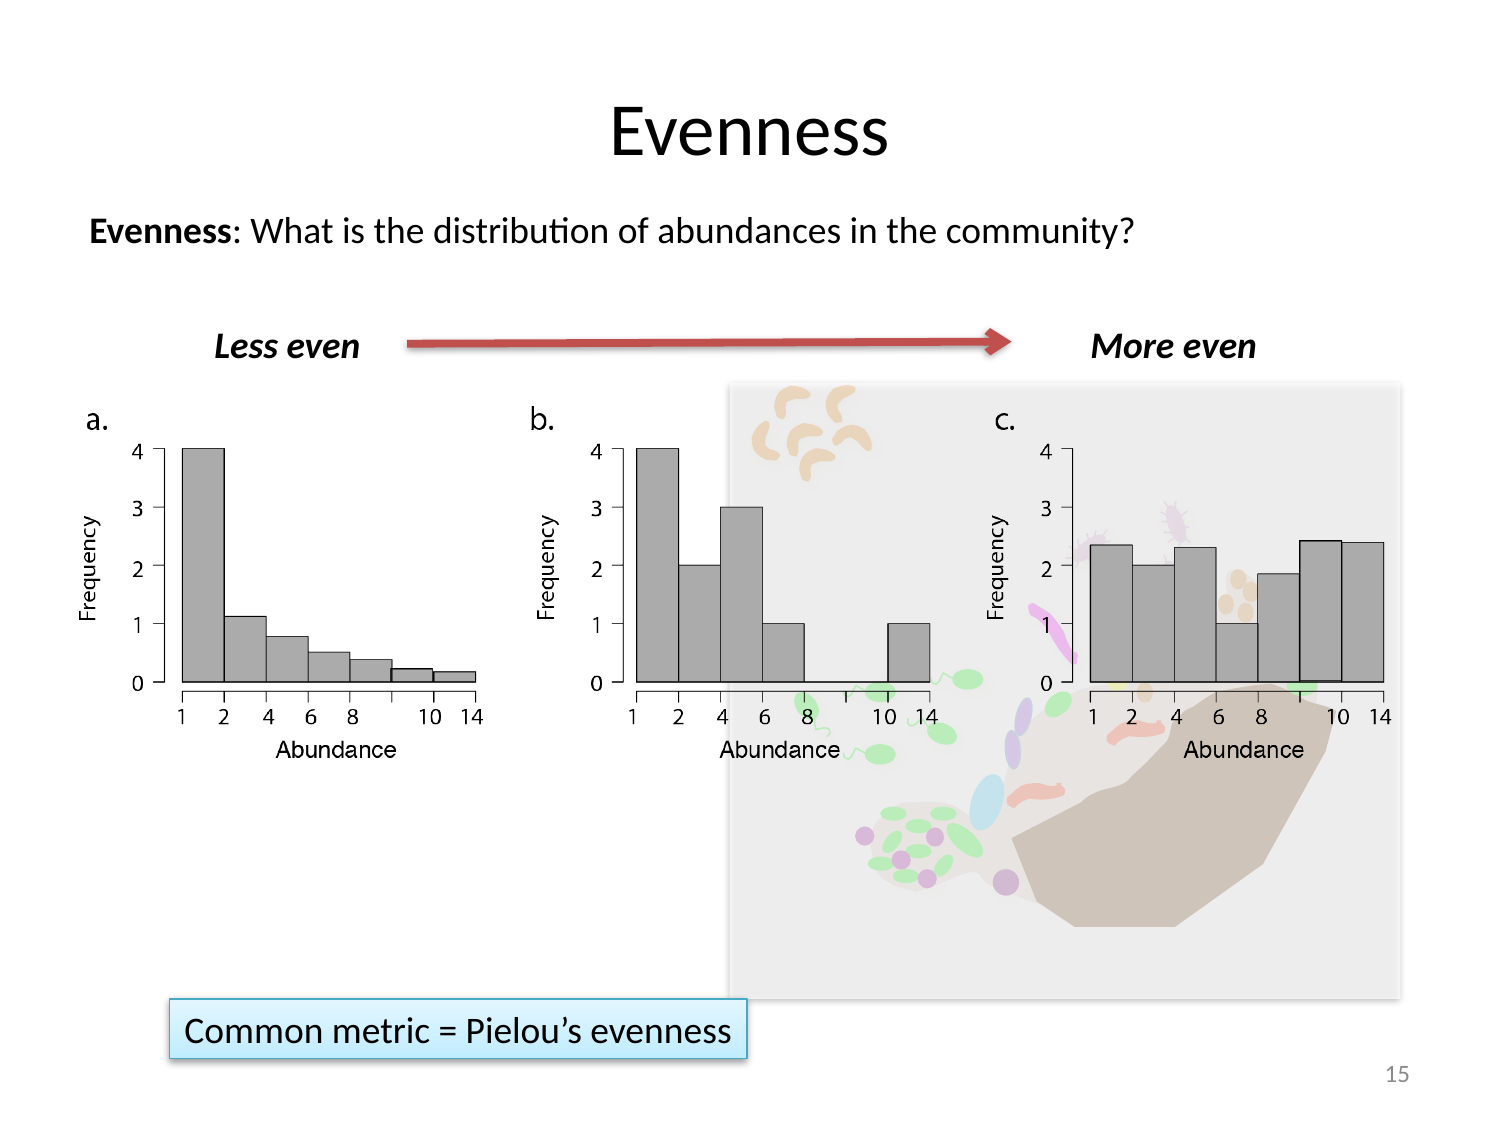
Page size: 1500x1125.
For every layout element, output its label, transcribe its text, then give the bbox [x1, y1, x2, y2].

text_box More even [1075, 313, 1273, 374]
text_box Evenness: What is the distribution of abundances in the community? [74, 199, 1161, 259]
text_box [729, 382, 1401, 1000]
picture [74, 401, 1393, 769]
title Evenness [75, 31, 1425, 220]
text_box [871, 777, 1319, 909]
text_box Common metric = Pielou’s evenness [169, 998, 748, 1059]
slide_number 15 [1074, 1042, 1425, 1103]
text_box Less even [199, 313, 376, 374]
